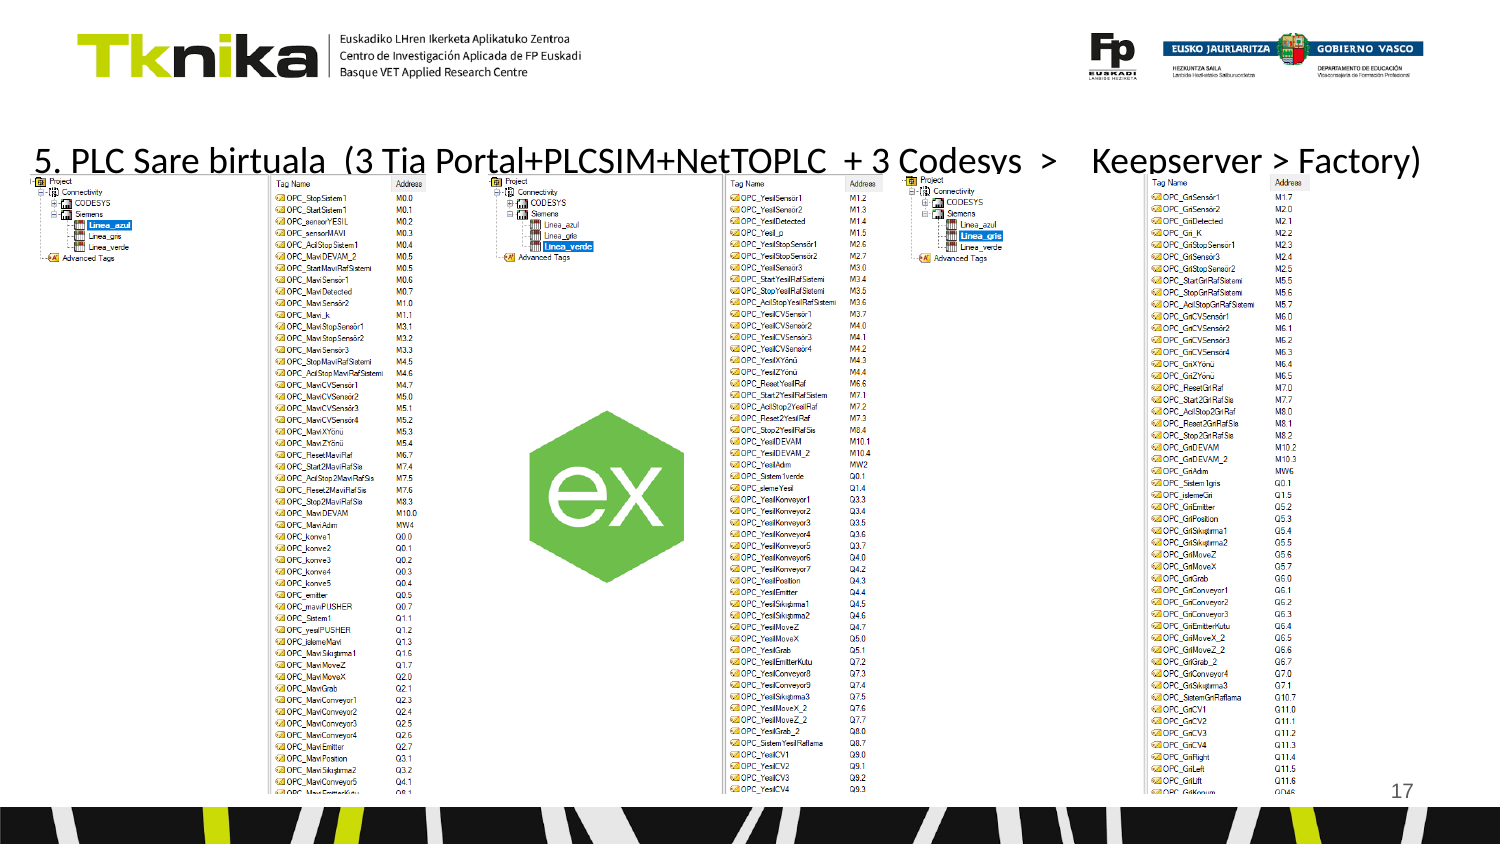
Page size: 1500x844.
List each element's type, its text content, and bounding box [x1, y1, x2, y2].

text_box 5. PLC Sare birtuala (3 Tia Portal+PLCSIM+NetTOPLC + 3 Codesys > Keepserver > Factory) [18, 98, 1474, 197]
slide_number ‹#› [1074, 767, 1425, 813]
picture [29, 174, 426, 794]
picture [0, 807, 1500, 844]
picture [76, 32, 1424, 80]
picture [902, 174, 1310, 794]
picture [487, 174, 883, 794]
